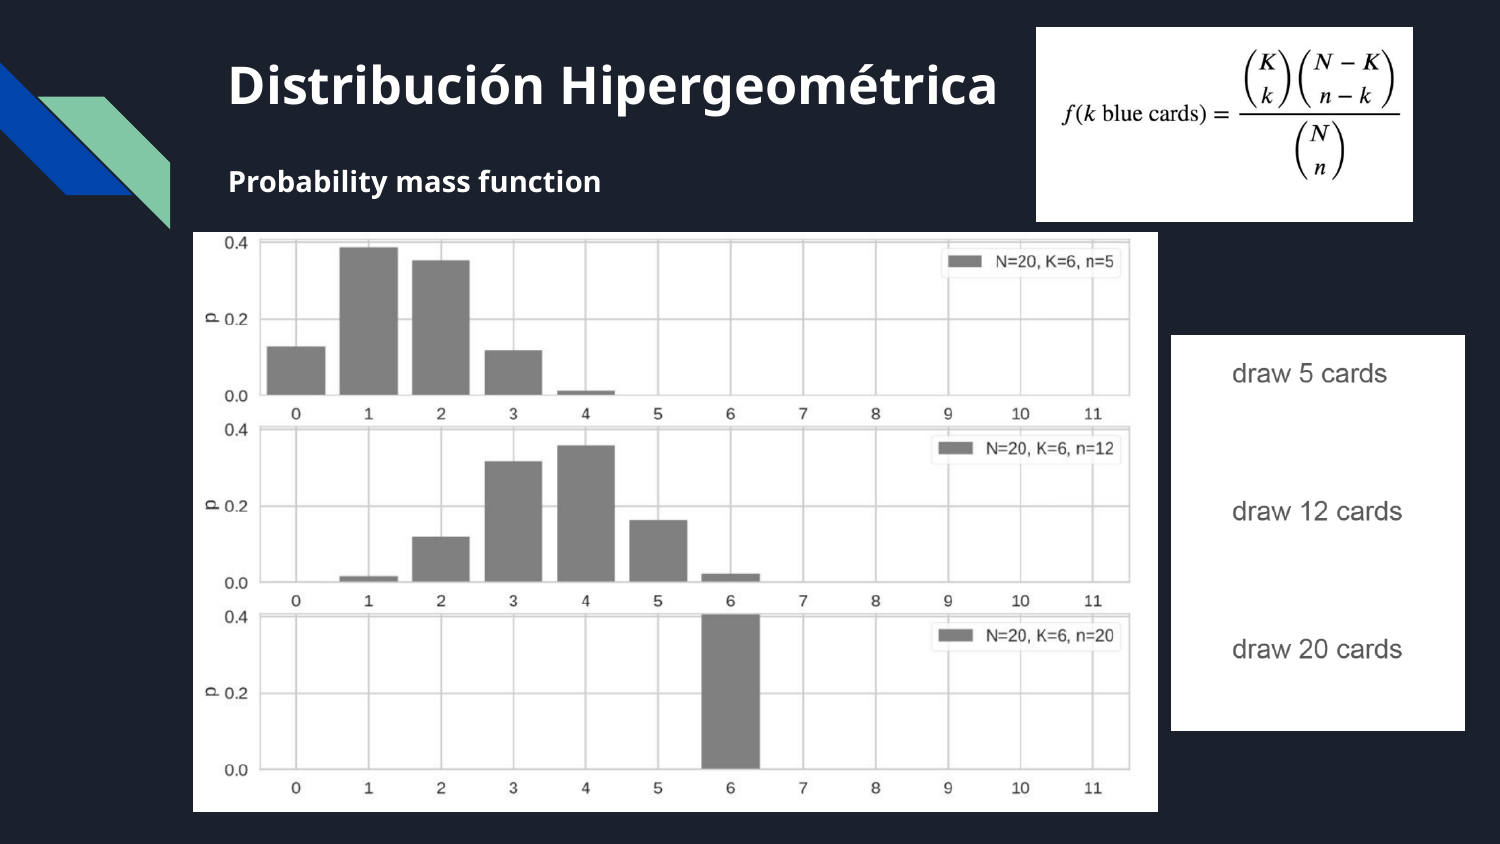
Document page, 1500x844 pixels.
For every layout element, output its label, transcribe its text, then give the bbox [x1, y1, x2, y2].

picture [1035, 27, 1413, 222]
picture [193, 232, 1158, 812]
picture [1171, 335, 1465, 731]
title Distribución Hipergeométrica Probability mass function [212, 64, 1030, 215]
